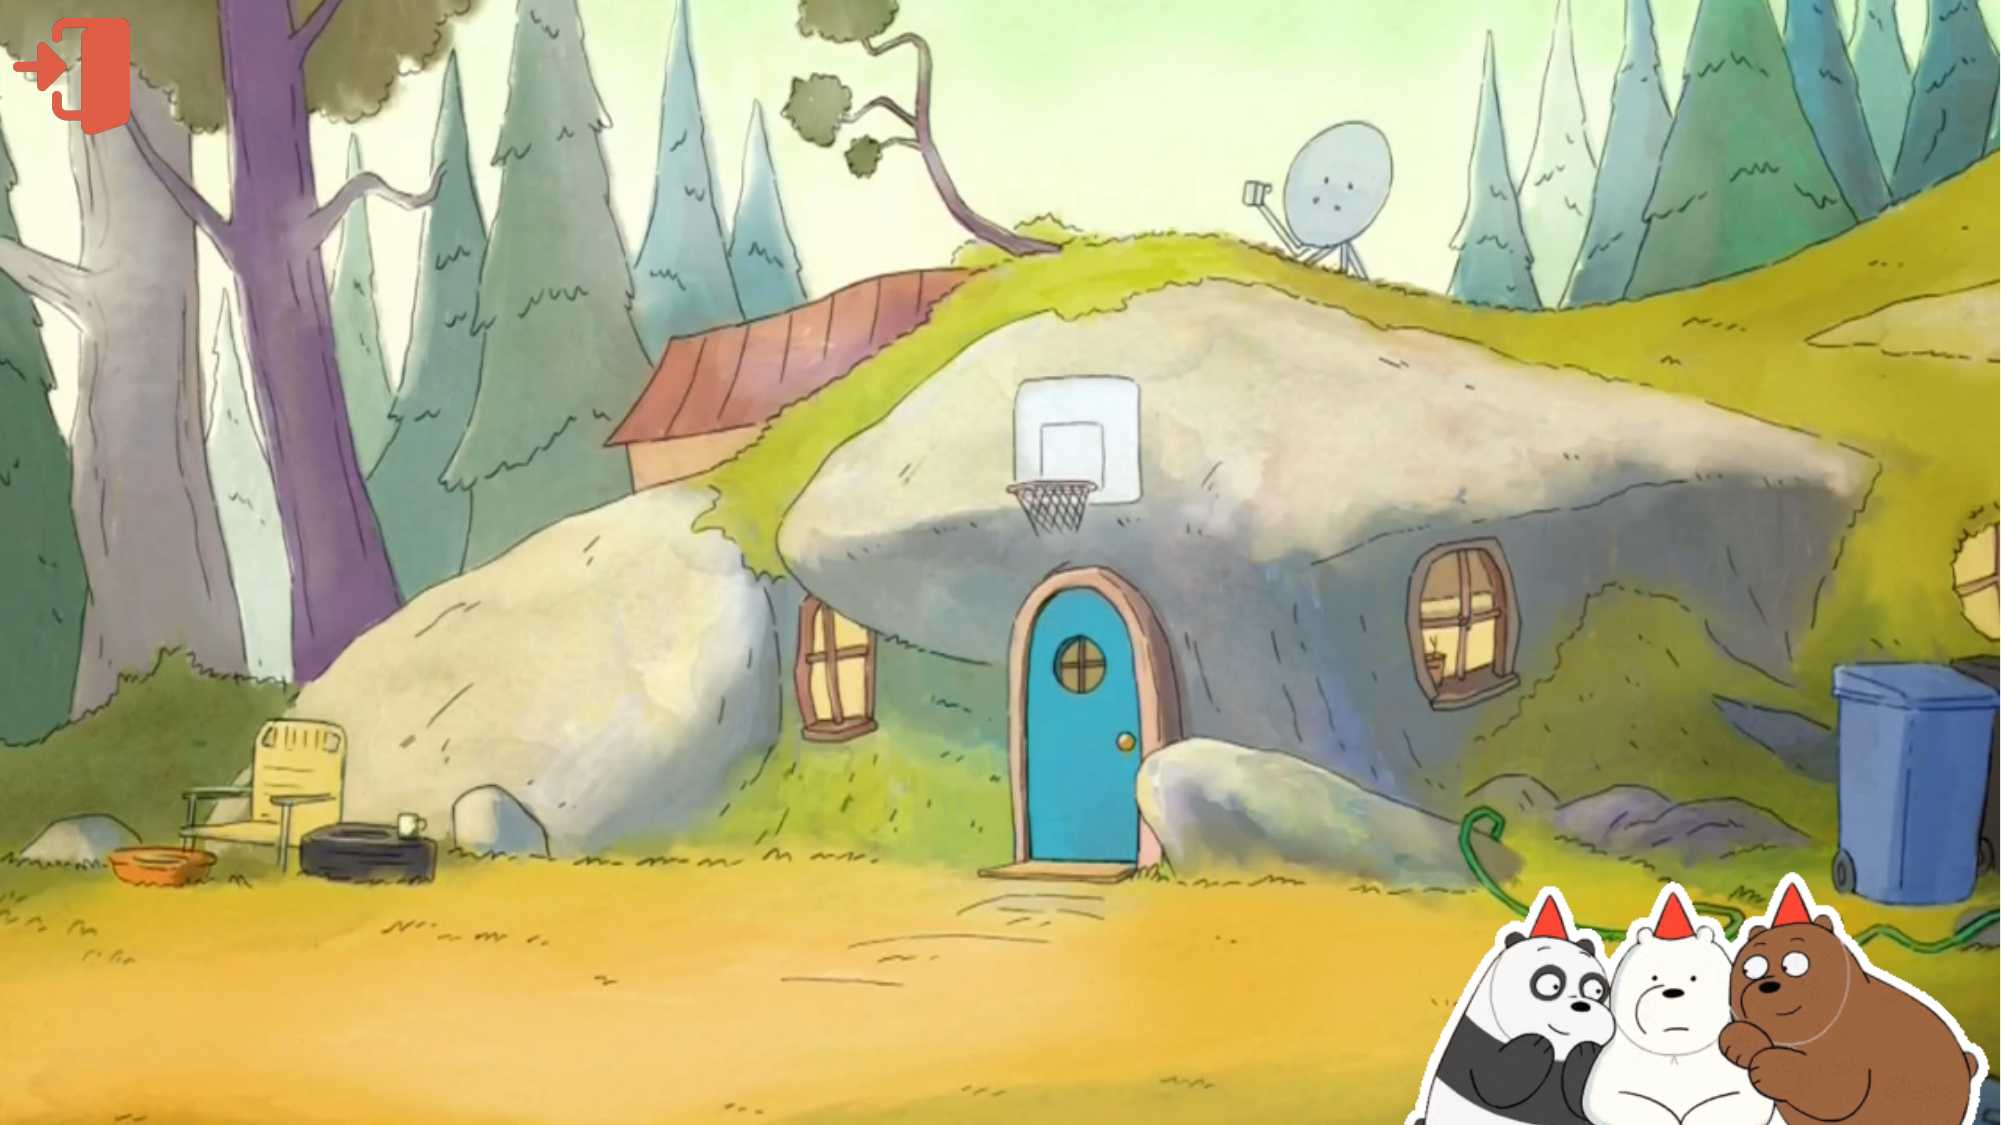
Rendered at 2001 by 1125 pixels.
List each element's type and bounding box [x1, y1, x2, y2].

text_box [0, 788, 2000, 1125]
picture [0, 0, 2001, 1125]
